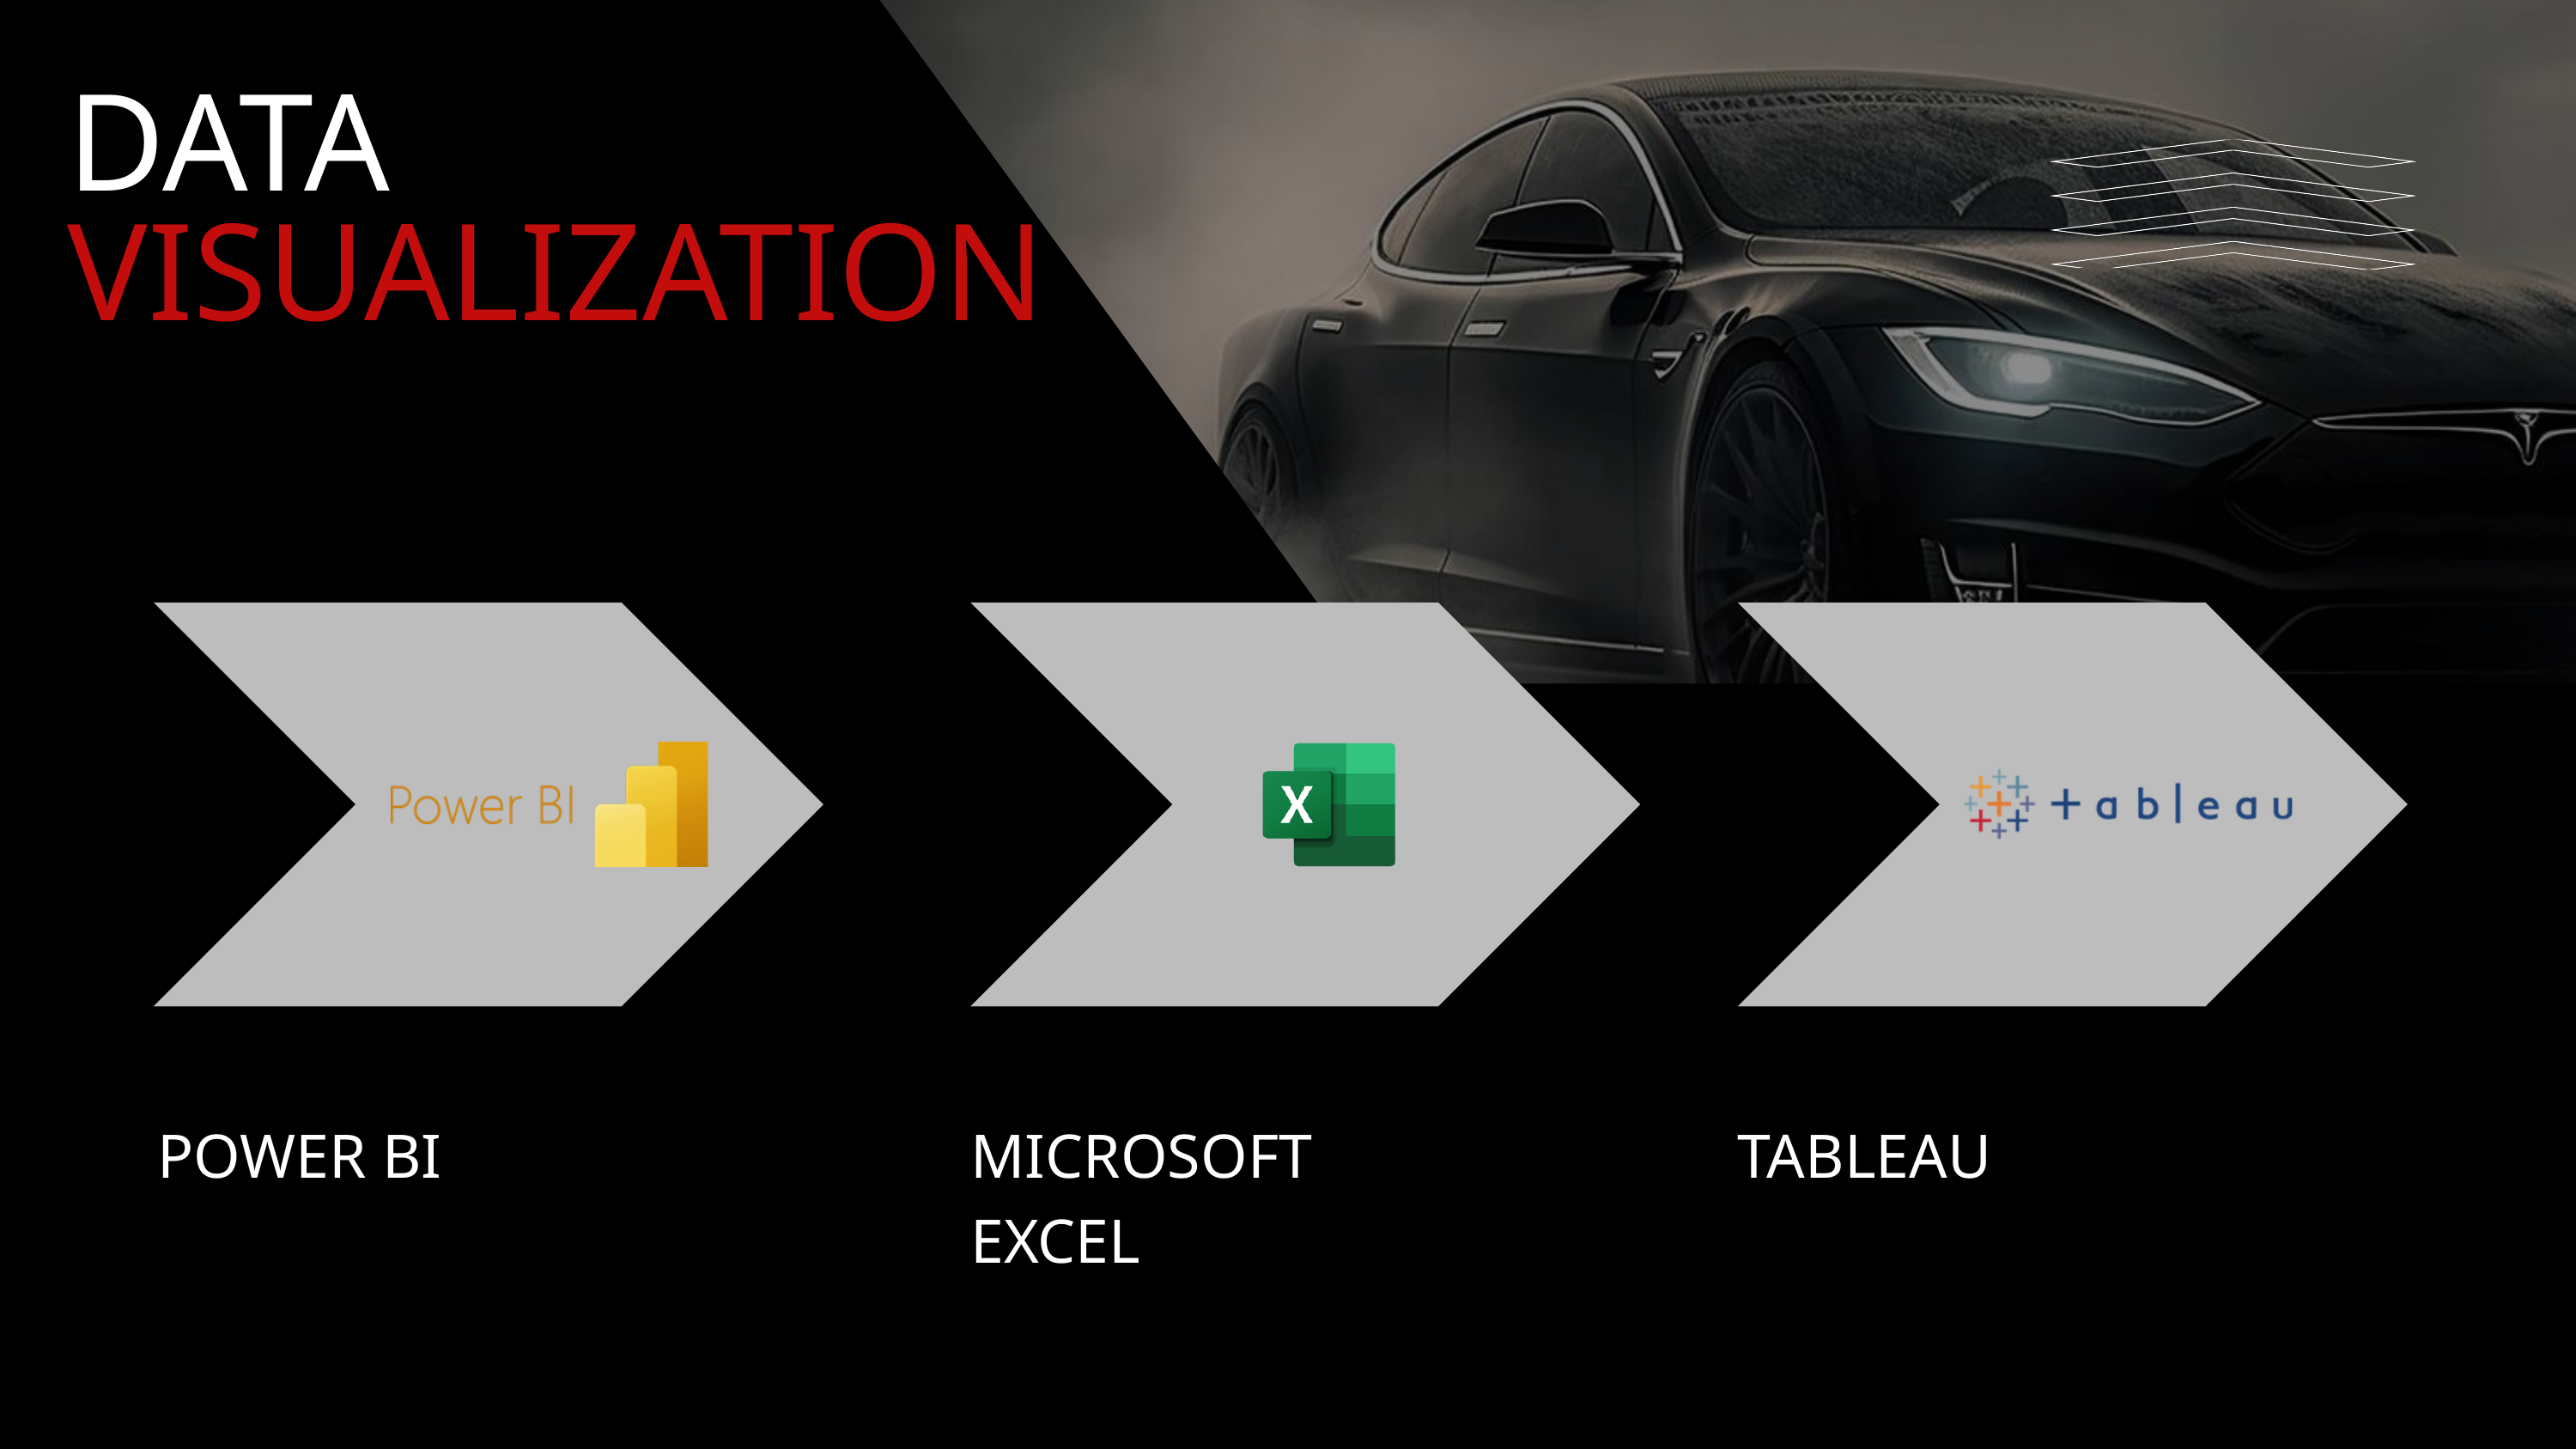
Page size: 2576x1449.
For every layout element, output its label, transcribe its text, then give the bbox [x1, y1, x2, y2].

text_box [775, 0, 2576, 684]
text_box DATA [67, 30, 410, 160]
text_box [153, 602, 824, 1007]
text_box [1737, 602, 2409, 1007]
text_box POWER BI [157, 1106, 637, 1191]
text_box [969, 602, 1641, 1007]
text_box MICROSOFT EXCEL [970, 1106, 1474, 1275]
text_box TABLEAU [1737, 1106, 2277, 1191]
text_box VISUALIZATION [67, 160, 769, 348]
